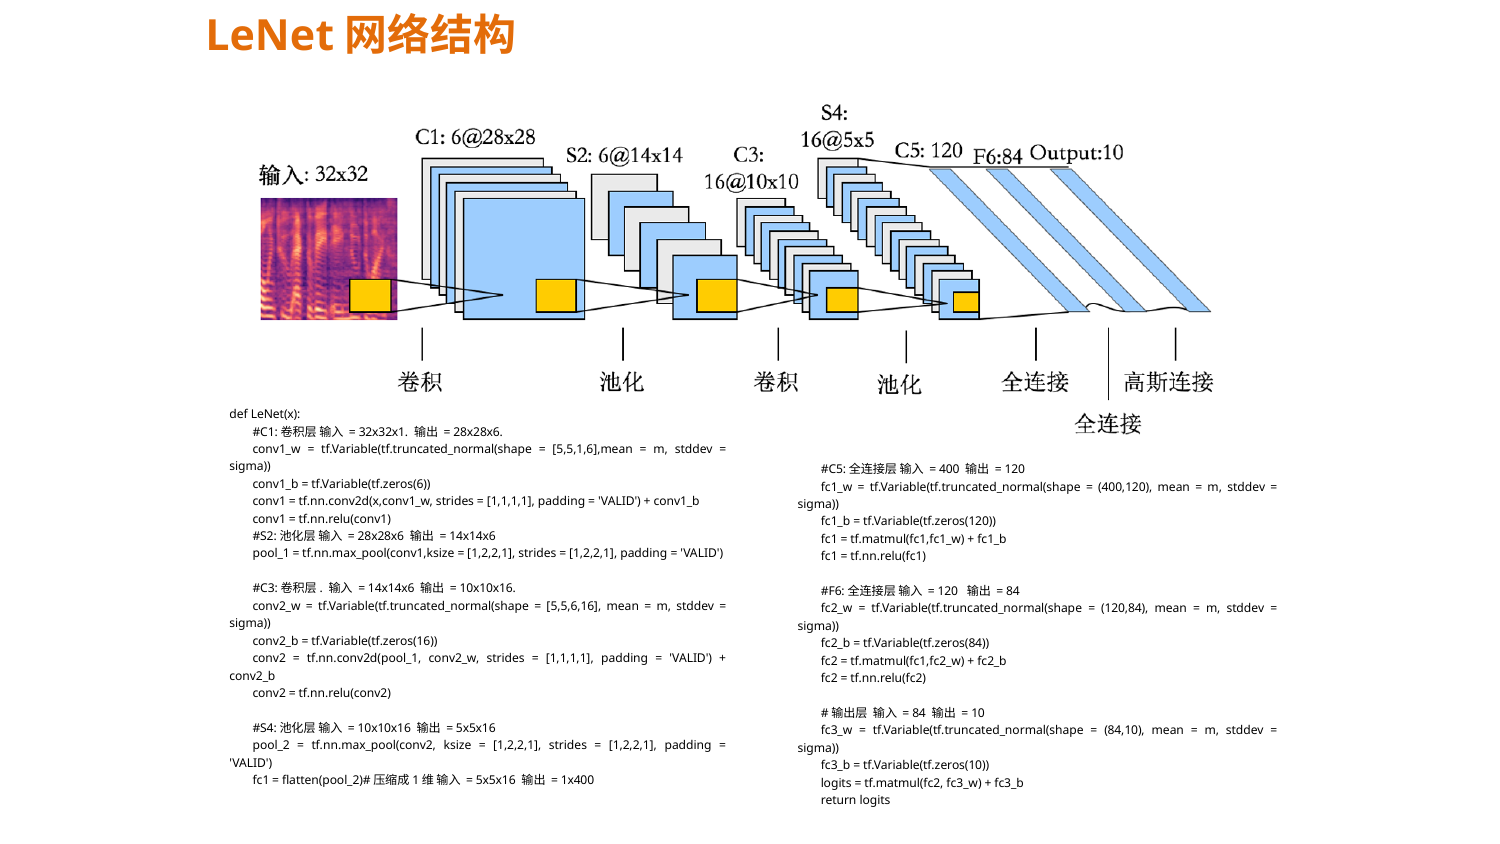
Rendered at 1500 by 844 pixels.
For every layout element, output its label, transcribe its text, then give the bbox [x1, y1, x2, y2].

text_box def LeNet(x): #C1:卷积层 输入 = 32x32x1. 输出 = 28x28x6. conv1_w = tf.Variable(tf.truncated_normal(shape = [5,5,1,6],mean = m, stddev = sigma)) conv1_b = tf.Variable(tf.zeros(6)) conv1 = tf.nn.conv2d(x,conv1_w, strides = [1,1,1,1], padding = 'VALID') + conv1_b conv1 = tf.nn.relu(conv1) #S2:池化层 输入 = 28x28x6 输出 = 14x14x6 pool_1 = tf.nn.max_pool(conv1,ksize = [1,2,2,1], strides = [1,2,2,1], padding = 'VALID') #C3:卷积层. 输入 = 14x14x6 输出 = 10x10x16. conv2_w = tf.Variable(tf.truncated_normal(shape = [5,5,6,16], mean = m, stddev = sigma)) conv2_b = tf.Variable(tf.zeros(16)) conv2 = tf.nn.conv2d(pool_1, conv2_w, strides = [1,1,1,1], padding = 'VALID') + conv2_b conv2 = tf.nn.relu(conv2) #S4:池化层 输入 = 10x10x16 输出 = 5x5x16 pool_2 = tf.nn.max_pool(conv2, ksize = [1,2,2,1], strides = [1,2,2,1], padding = 'VALID') fc1 = flatten(pool_2)#压缩成1维 输入 = 5x5x16 输出 = 1x400 [224, 434, 730, 774]
picture [231, 89, 1269, 457]
title LeNet网络结构 [205, 6, 976, 60]
text_box #C5:全连接层 输入 = 400 输出 = 120 fc1_w = tf.Variable(tf.truncated_normal(shape = (400,120), mean = m, stddev = sigma)) fc1_b = tf.Variable(tf.zeros(120)) fc1 = tf.matmul(fc1,fc1_w) + fc1_b fc1 = tf.nn.relu(fc1) #F6:全连接层 输入 = 120 输出 = 84 fc2_w = tf.Variable(tf.truncated_normal(shape = (120,84), mean = m, stddev = sigma)) fc2_b = tf.Variable(tf.zeros(84)) fc2 = tf.matmul(fc1,fc2_w) + fc2_b fc2 = tf.nn.relu(fc2) #输出层 输入 = 84 输出 = 10 fc3_w = tf.Variable(tf.truncated_normal(shape = (84,10), mean = m, stddev = sigma)) fc3_b = tf.Variable(tf.zeros(10)) logits = tf.matmul(fc2, fc3_w) + fc3_b return logits [793, 480, 1281, 786]
